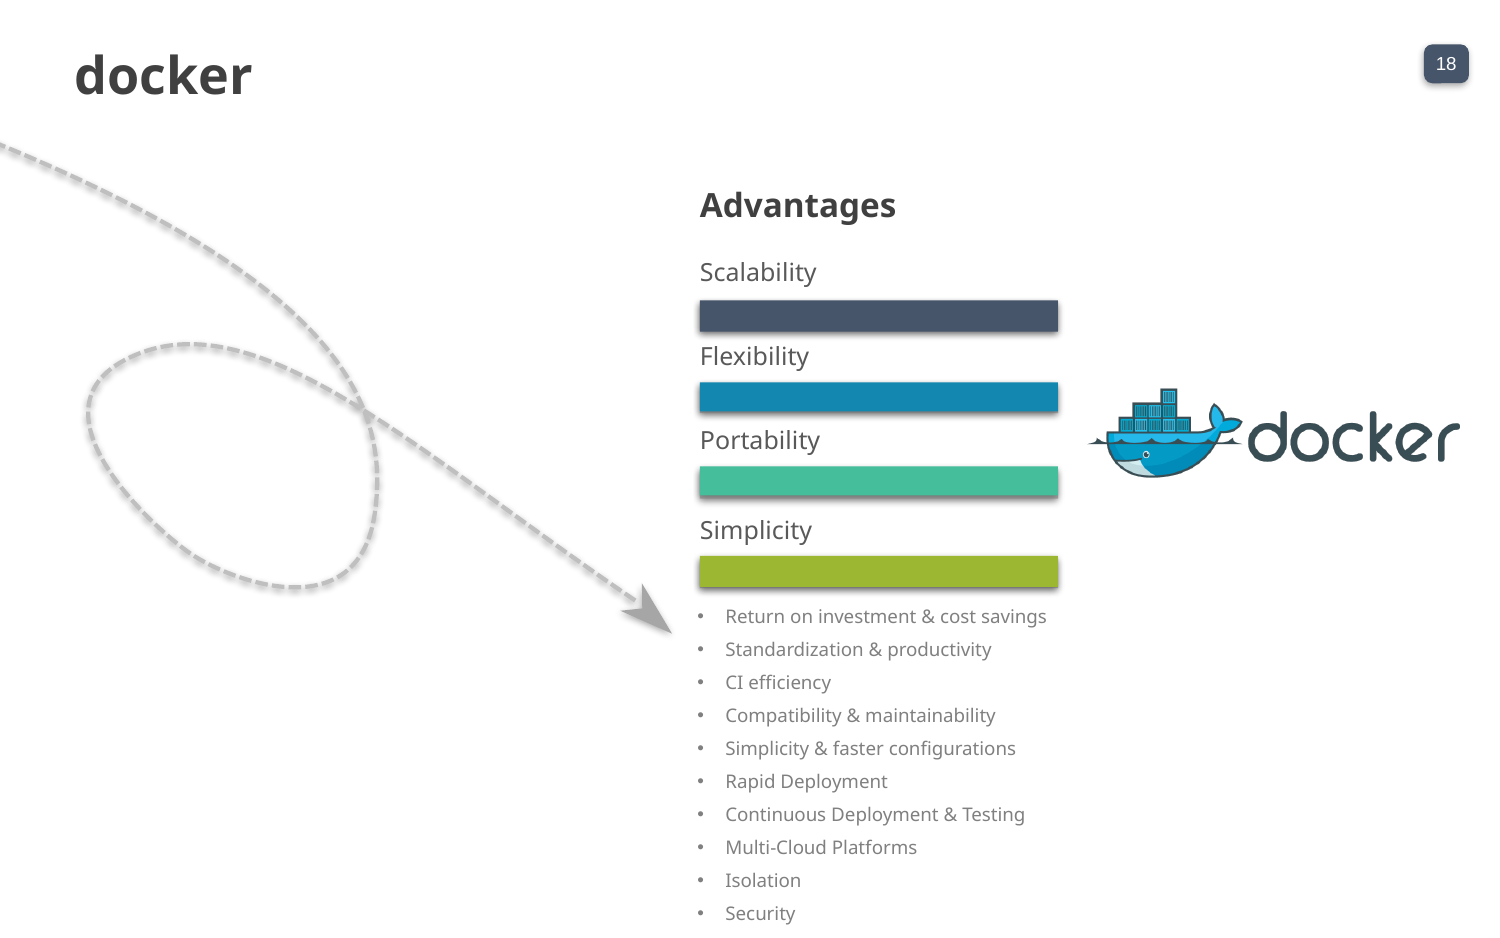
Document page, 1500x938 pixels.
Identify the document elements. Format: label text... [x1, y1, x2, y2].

text_box [699, 466, 1059, 496]
list Advantages [699, 174, 1422, 234]
list docker [74, 44, 1425, 104]
list Flexibility [699, 340, 941, 372]
text_box [699, 382, 1059, 412]
list Simplicity [699, 513, 941, 545]
list Scalability [699, 255, 941, 287]
text_box [699, 300, 1059, 332]
picture [1087, 388, 1460, 478]
text_box [699, 555, 1059, 588]
list Return on investment & cost savings Standardization & productivity CI efficiency Compatibility & maintainability Simplicity & faster configurations Rapid Deployment Continuous Deployment & Testing Multi-Cloud Platforms Isolation Security [697, 597, 1419, 773]
list Portability [699, 423, 941, 456]
